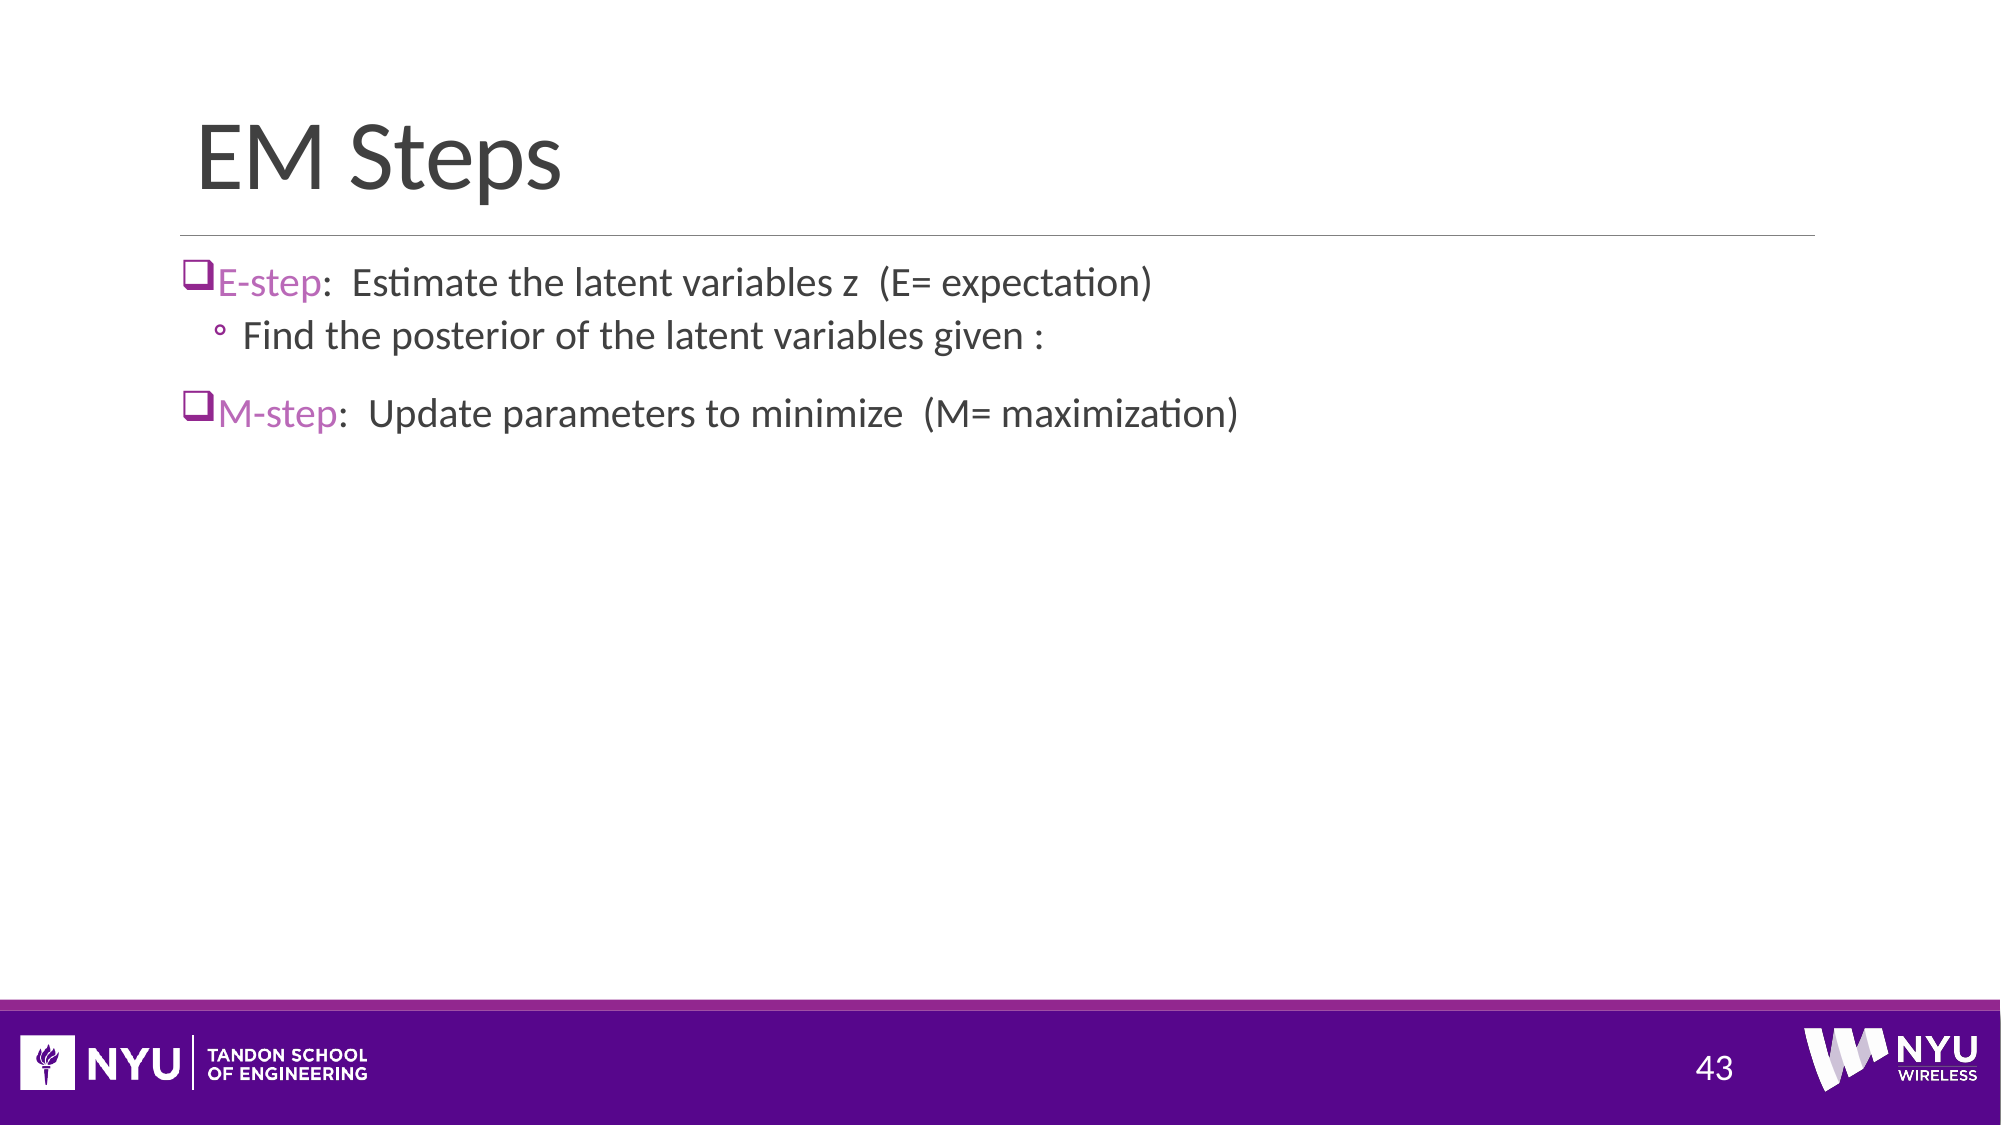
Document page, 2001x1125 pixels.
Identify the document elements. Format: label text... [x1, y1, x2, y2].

slide_number 43 [1533, 1035, 1749, 1096]
title EM Steps [180, 47, 1830, 218]
